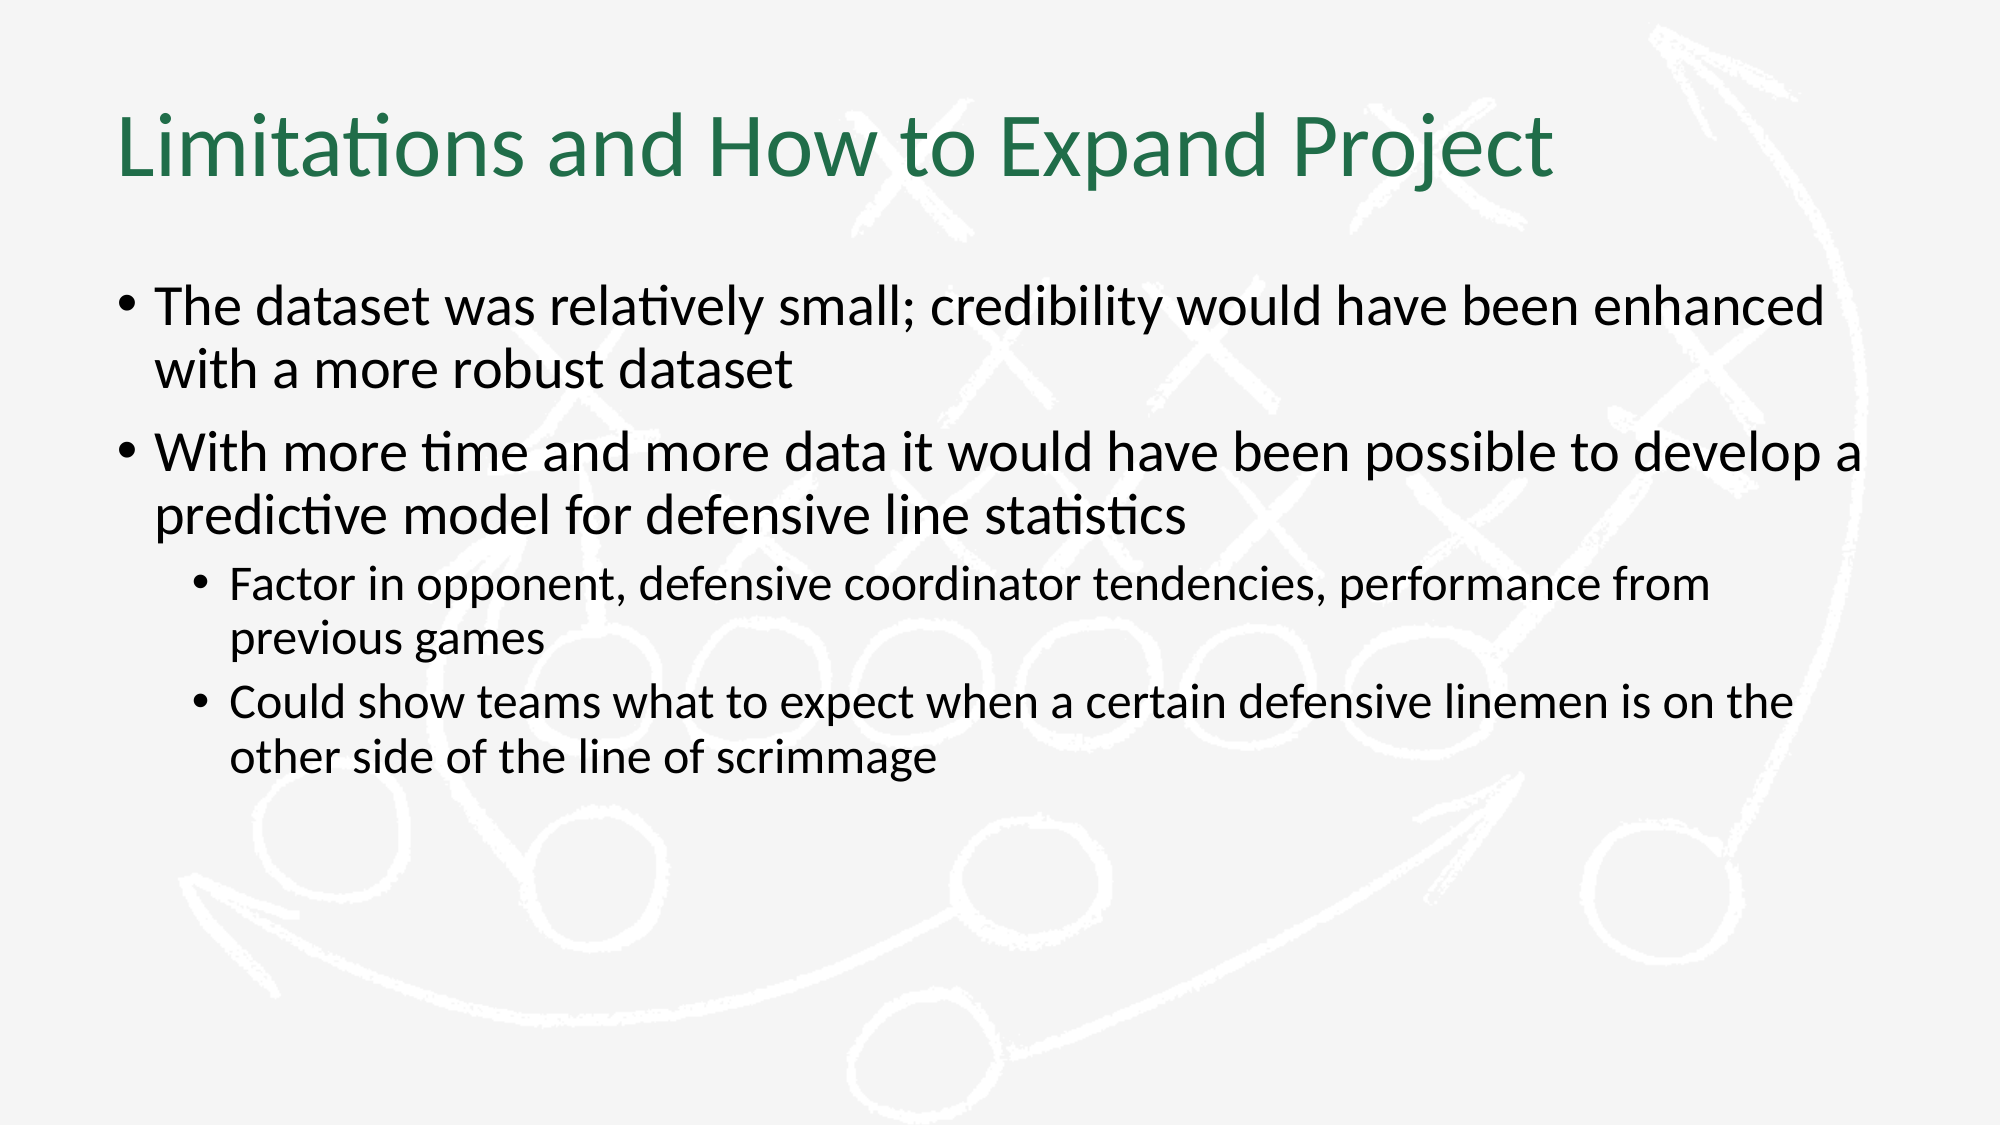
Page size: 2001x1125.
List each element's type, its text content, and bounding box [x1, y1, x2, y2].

list The dataset was relatively small; credibility would have been enhanced with a more robust dataset With more time and more data it would have been possible to develop a predictive model for defensive line statistics Factor in opponent, defensive coordinator tendencies, performance from previous games Could show teams what to expect when a certain defensive linemen is on the other side of the line of scrimmage [101, 267, 1904, 1014]
title Limitations and How to Expand Project [101, 59, 1904, 234]
